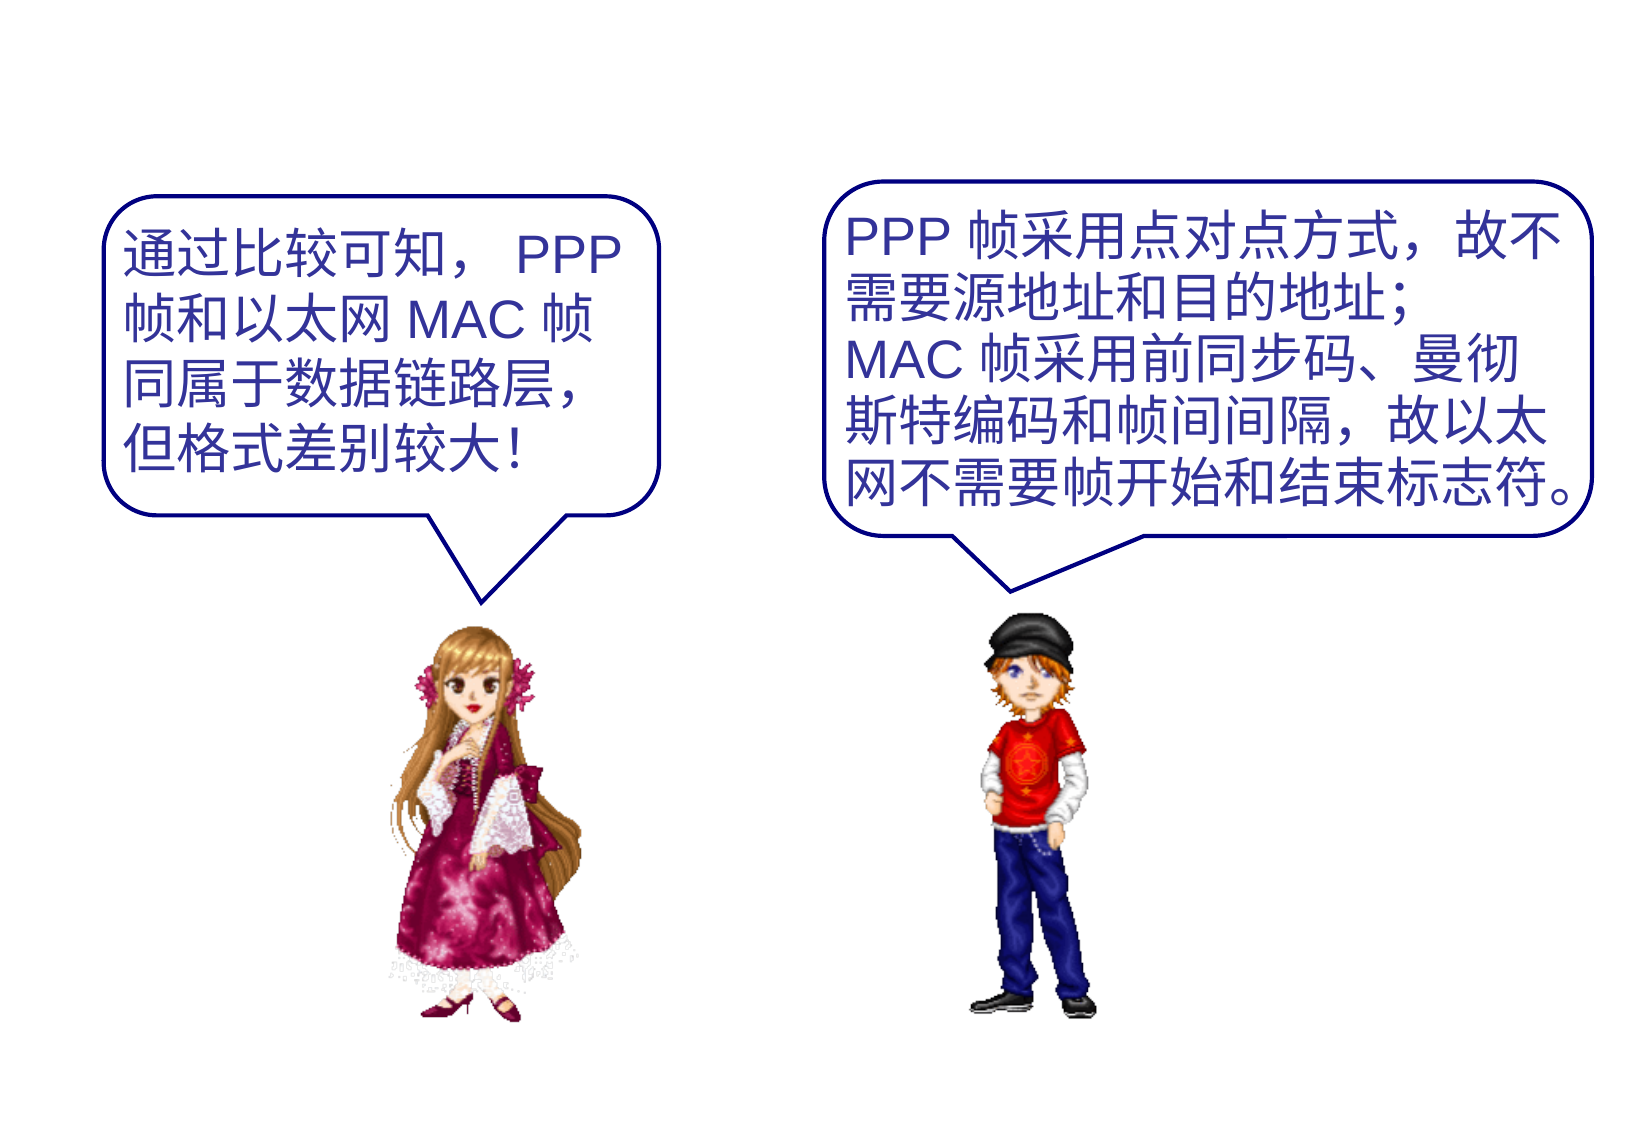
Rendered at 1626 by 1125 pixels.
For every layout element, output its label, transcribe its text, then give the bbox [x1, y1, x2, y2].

picture [351, 597, 588, 1024]
picture [903, 574, 1150, 1024]
text_box 通过比较可知，PPP帧和以太网MAC帧同属于数据链路层，但格式差别较大！ [103, 196, 660, 596]
text_box PPP帧采用点对点方式，故不需要源地址和目的地址；MAC帧采用前同步码、曼彻斯特编码和帧间间隔，故以太网不需要帧开始和结束标志符。 [824, 181, 1592, 572]
